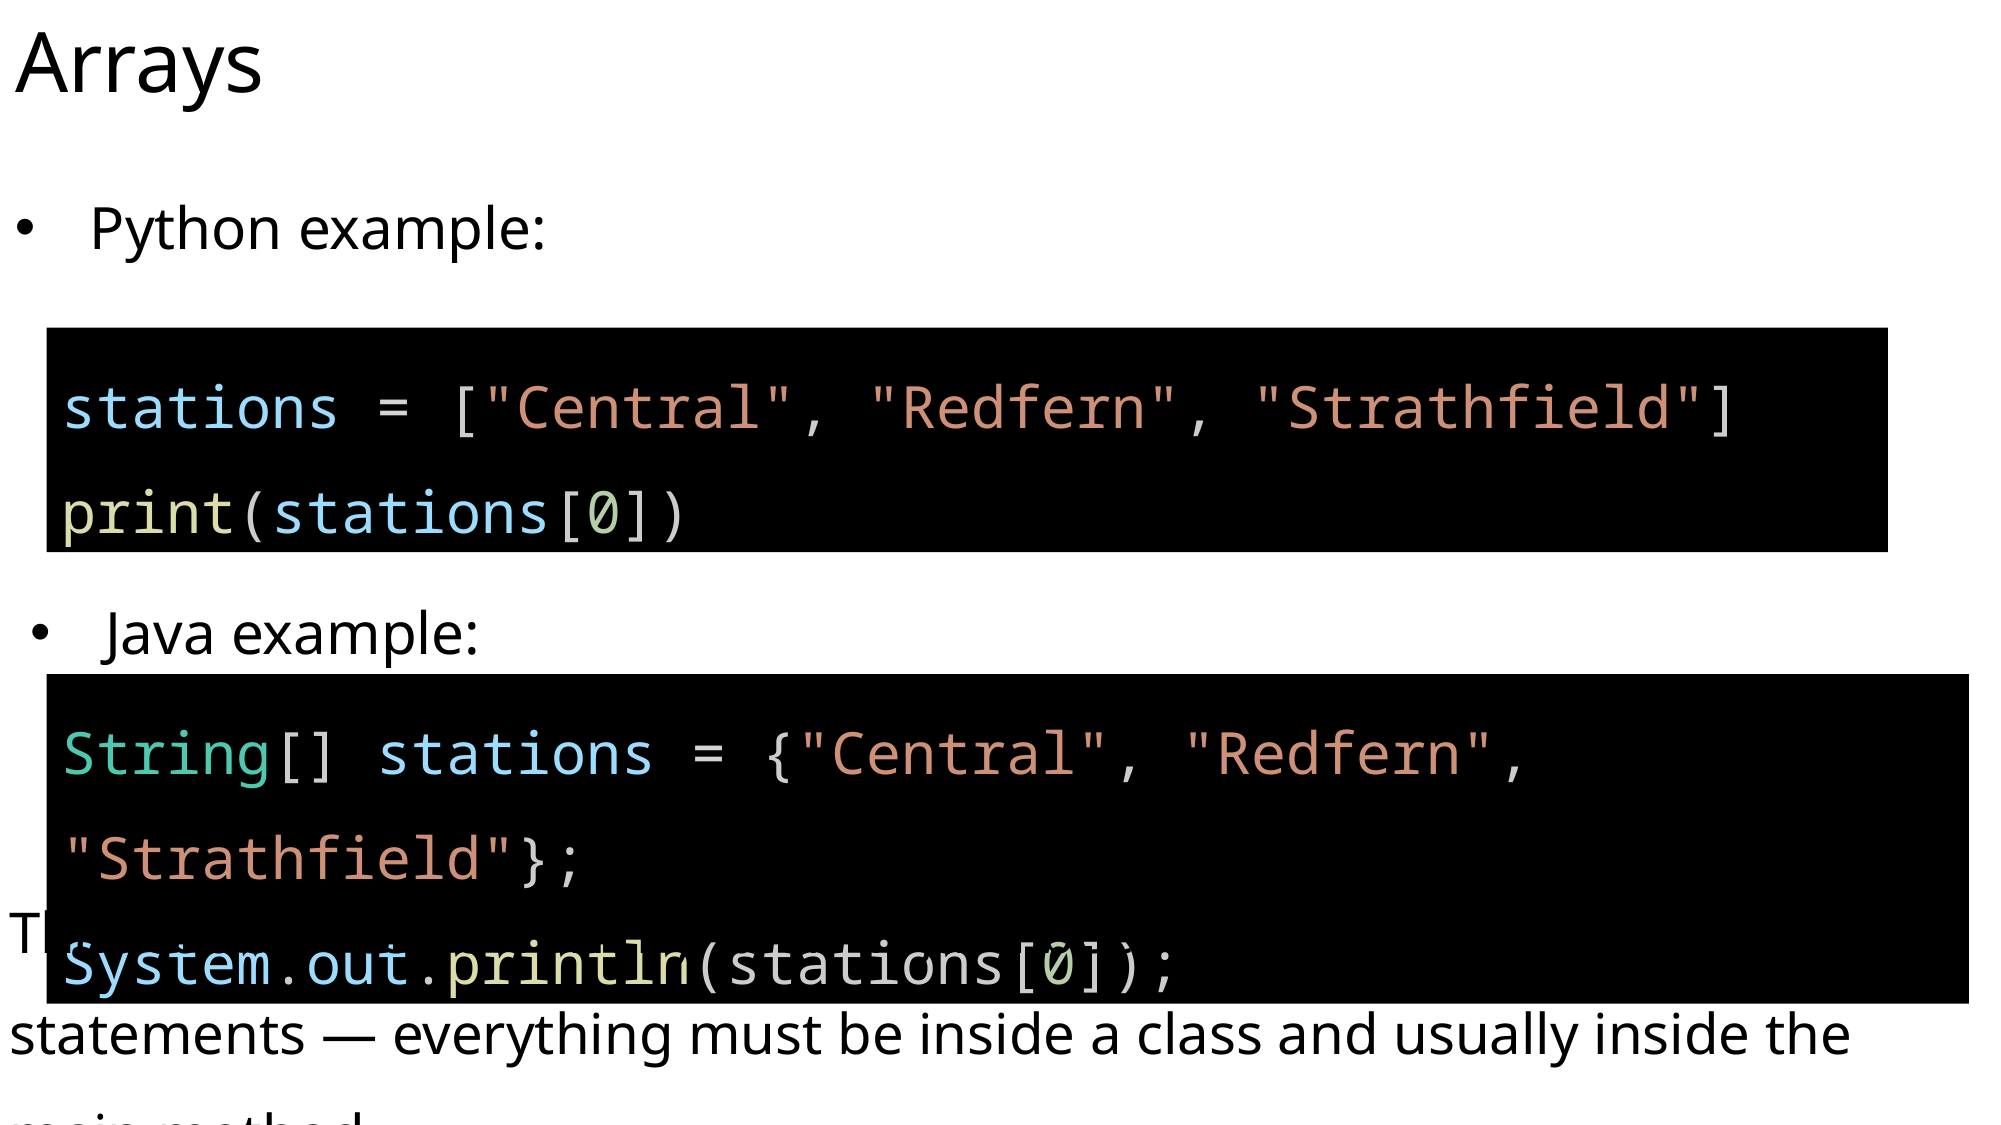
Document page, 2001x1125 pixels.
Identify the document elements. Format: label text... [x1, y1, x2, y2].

text_box Python example: [0, 148, 1901, 269]
text_box stations = ["Central", "Redfern", "Strathfield"] print(stations[0]) [46, 327, 1888, 553]
text_box That code doesn’t work by itself in Java because Java doesn’t allow loose statements — everything must be inside a class and usually inside the main method. [0, 855, 2000, 1125]
title Arrays [0, 0, 2000, 119]
text_box String[] stations = {"Central", "Redfern", "Strathfield"}; System.out.println(stations[0]); [46, 674, 1969, 855]
text_box Java example: [15, 553, 1916, 674]
